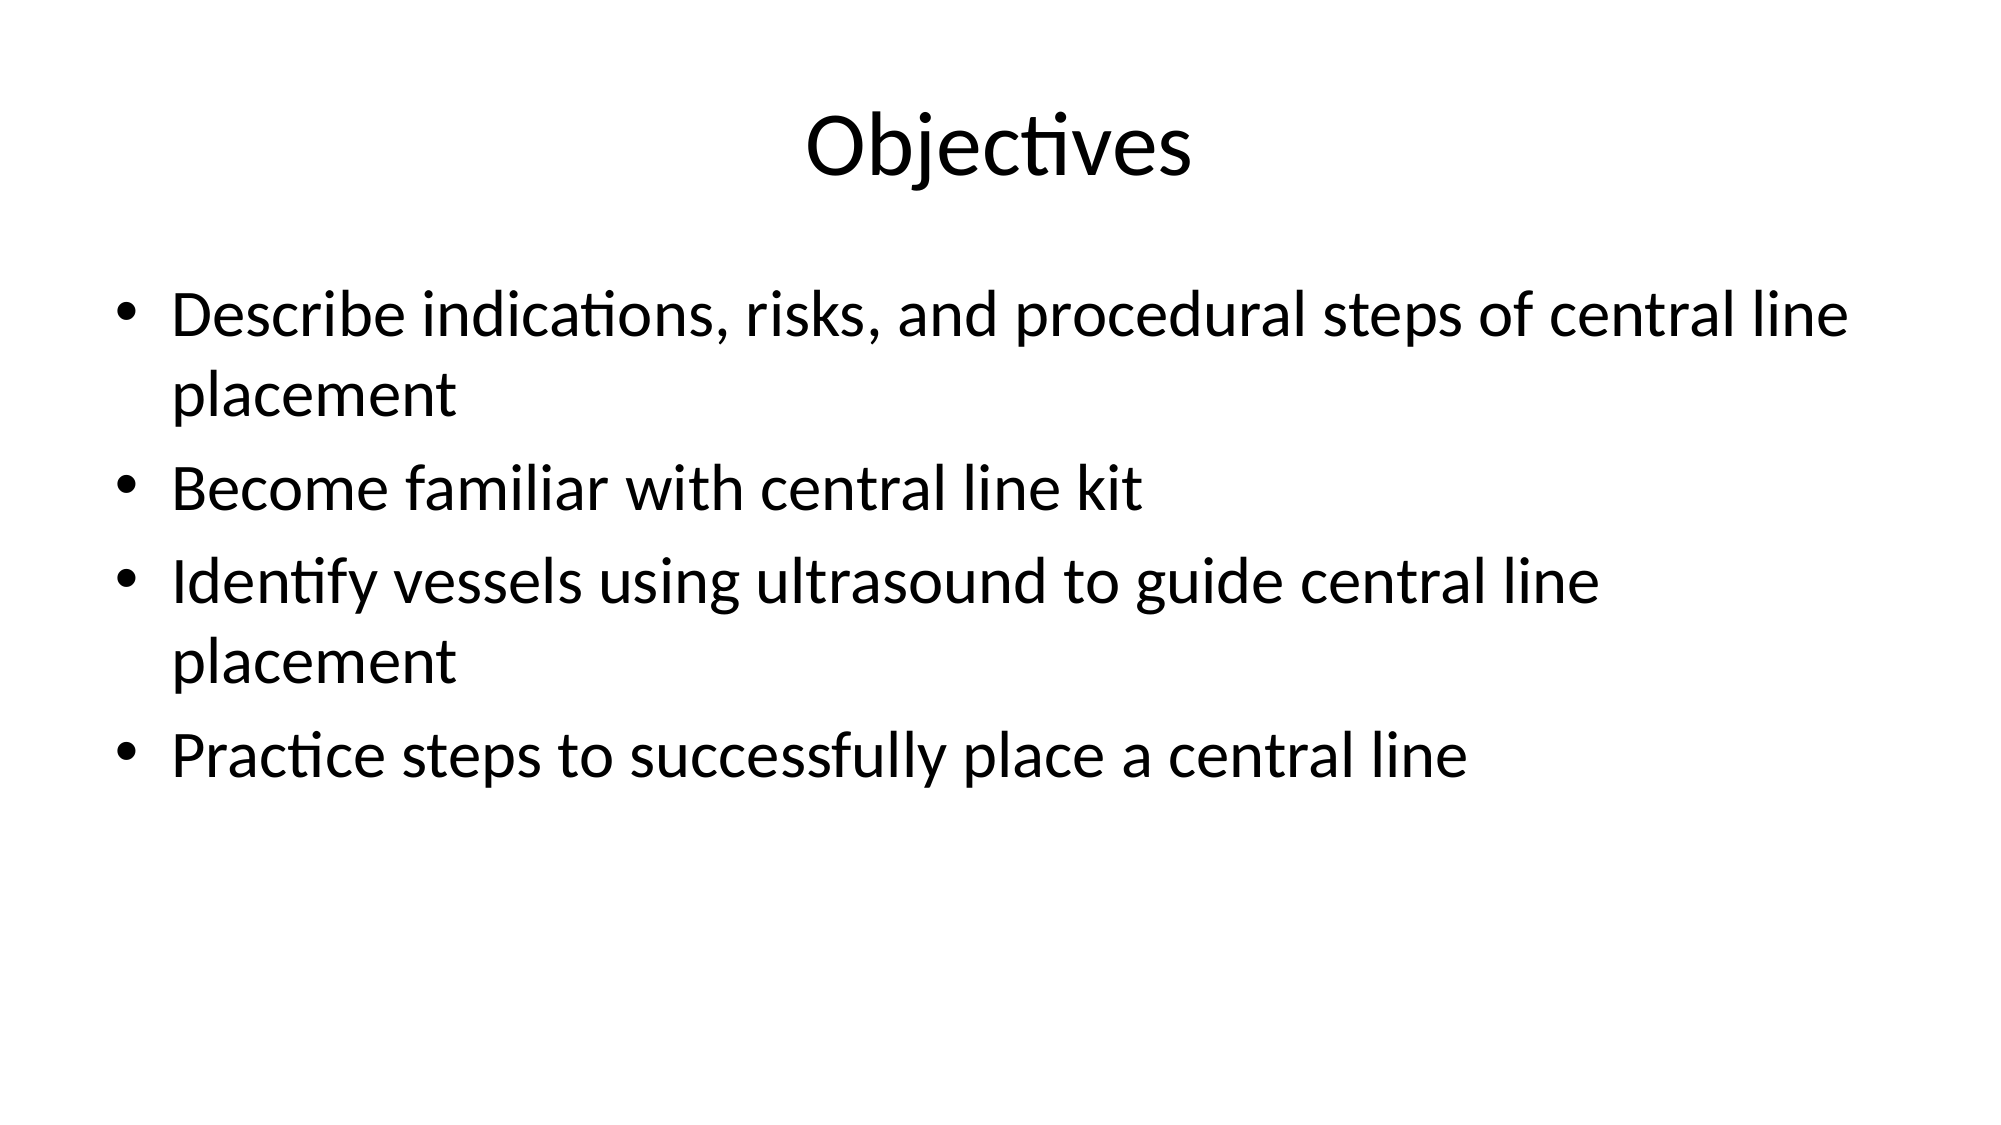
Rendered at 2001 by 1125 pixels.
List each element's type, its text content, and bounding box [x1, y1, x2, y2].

title Objectives [99, 45, 1900, 233]
list Describe indications, risks, and procedural steps of central line placement Become familiar with central line kit Identify vessels using ultrasound to guide central line placement Practice steps to successfully place a central line [99, 262, 1900, 1005]
